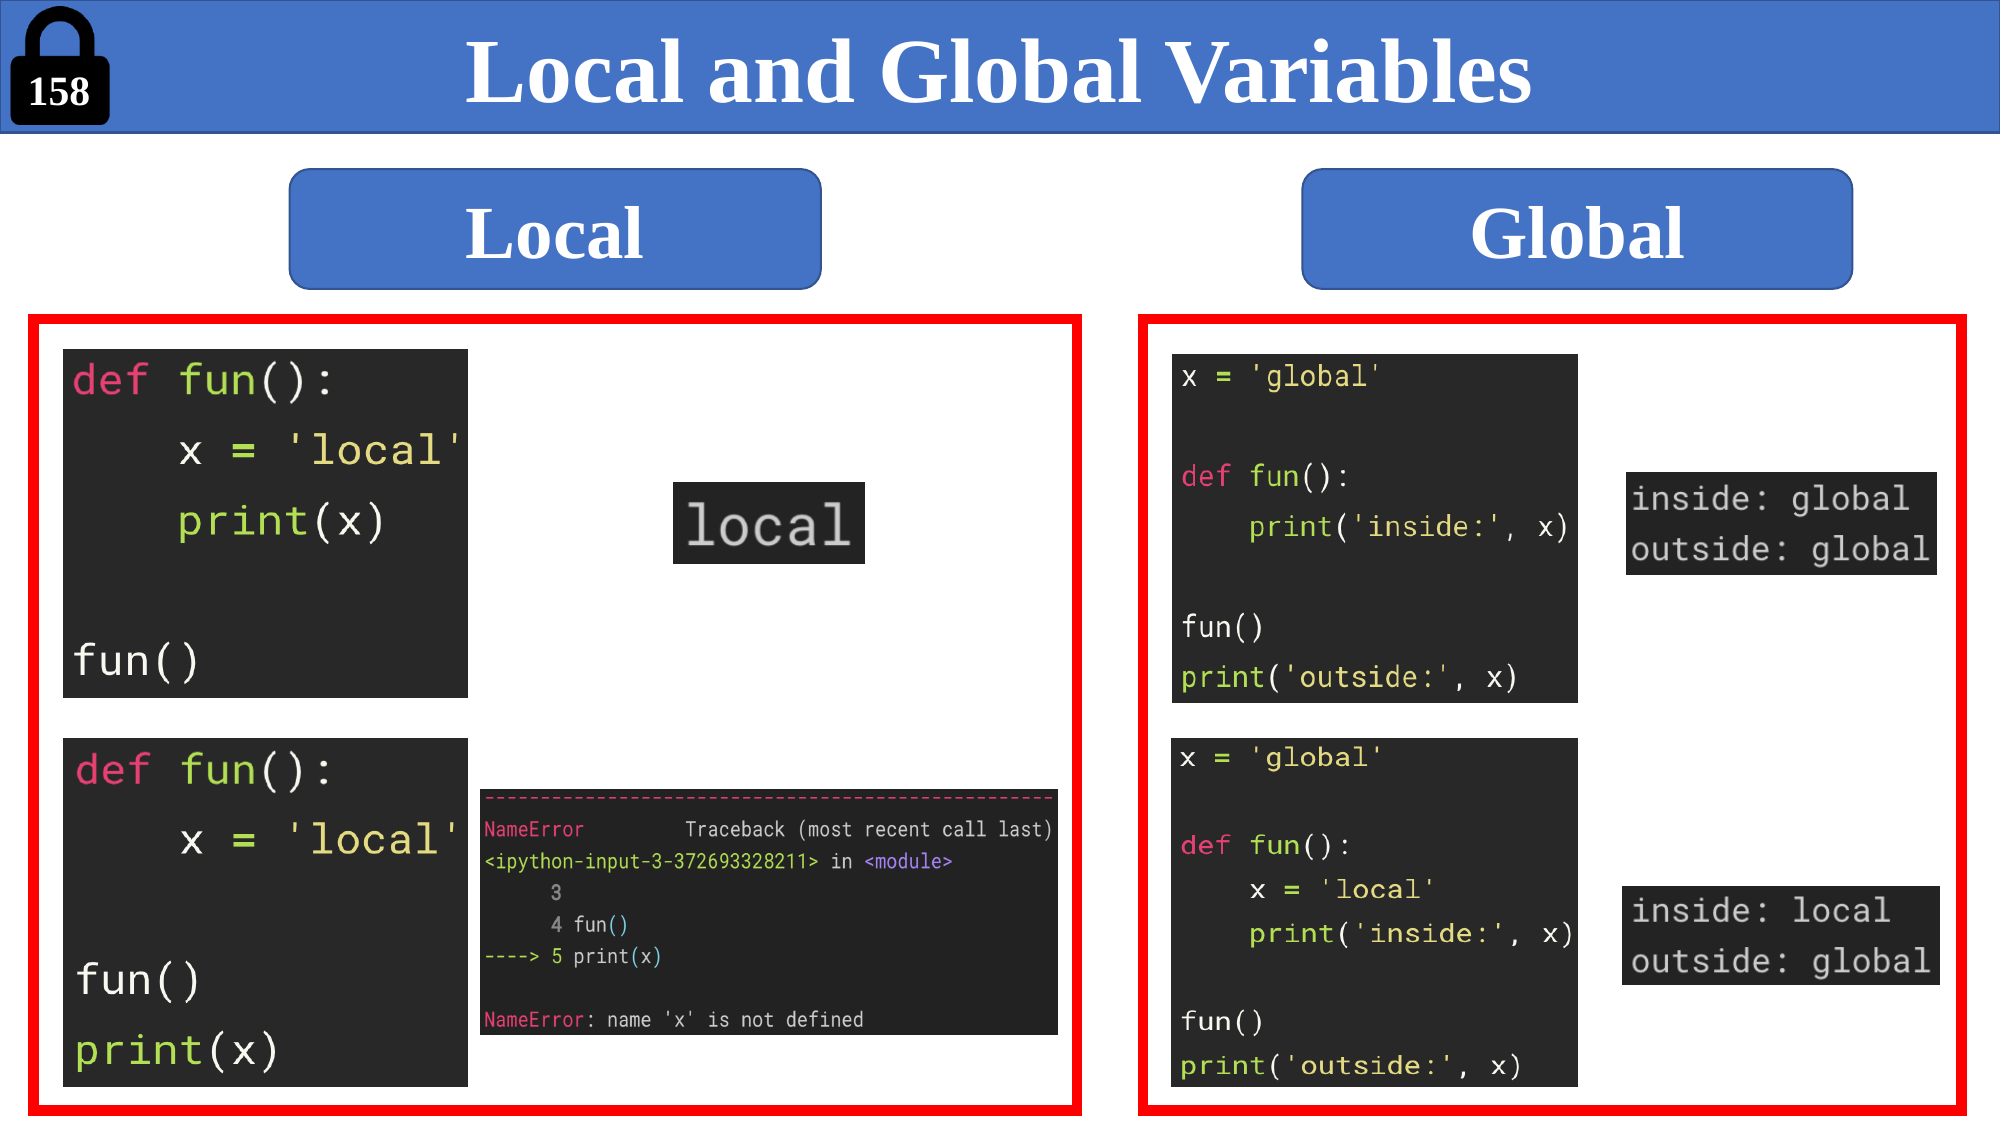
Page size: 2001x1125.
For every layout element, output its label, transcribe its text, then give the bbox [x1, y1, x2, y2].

text_box [1142, 318, 1963, 1112]
picture [1171, 738, 1578, 1087]
text_box [33, 318, 1078, 1112]
picture [1171, 354, 1578, 703]
text_box Local and Global Variables [0, 0, 2000, 134]
picture [1622, 886, 1940, 985]
picture [0, 6, 119, 125]
picture [673, 482, 865, 564]
picture [63, 349, 468, 698]
text_box Global [1301, 168, 1854, 290]
picture [1625, 472, 1937, 575]
picture [480, 789, 1058, 1036]
picture [63, 738, 468, 1087]
text_box Local [288, 168, 822, 290]
